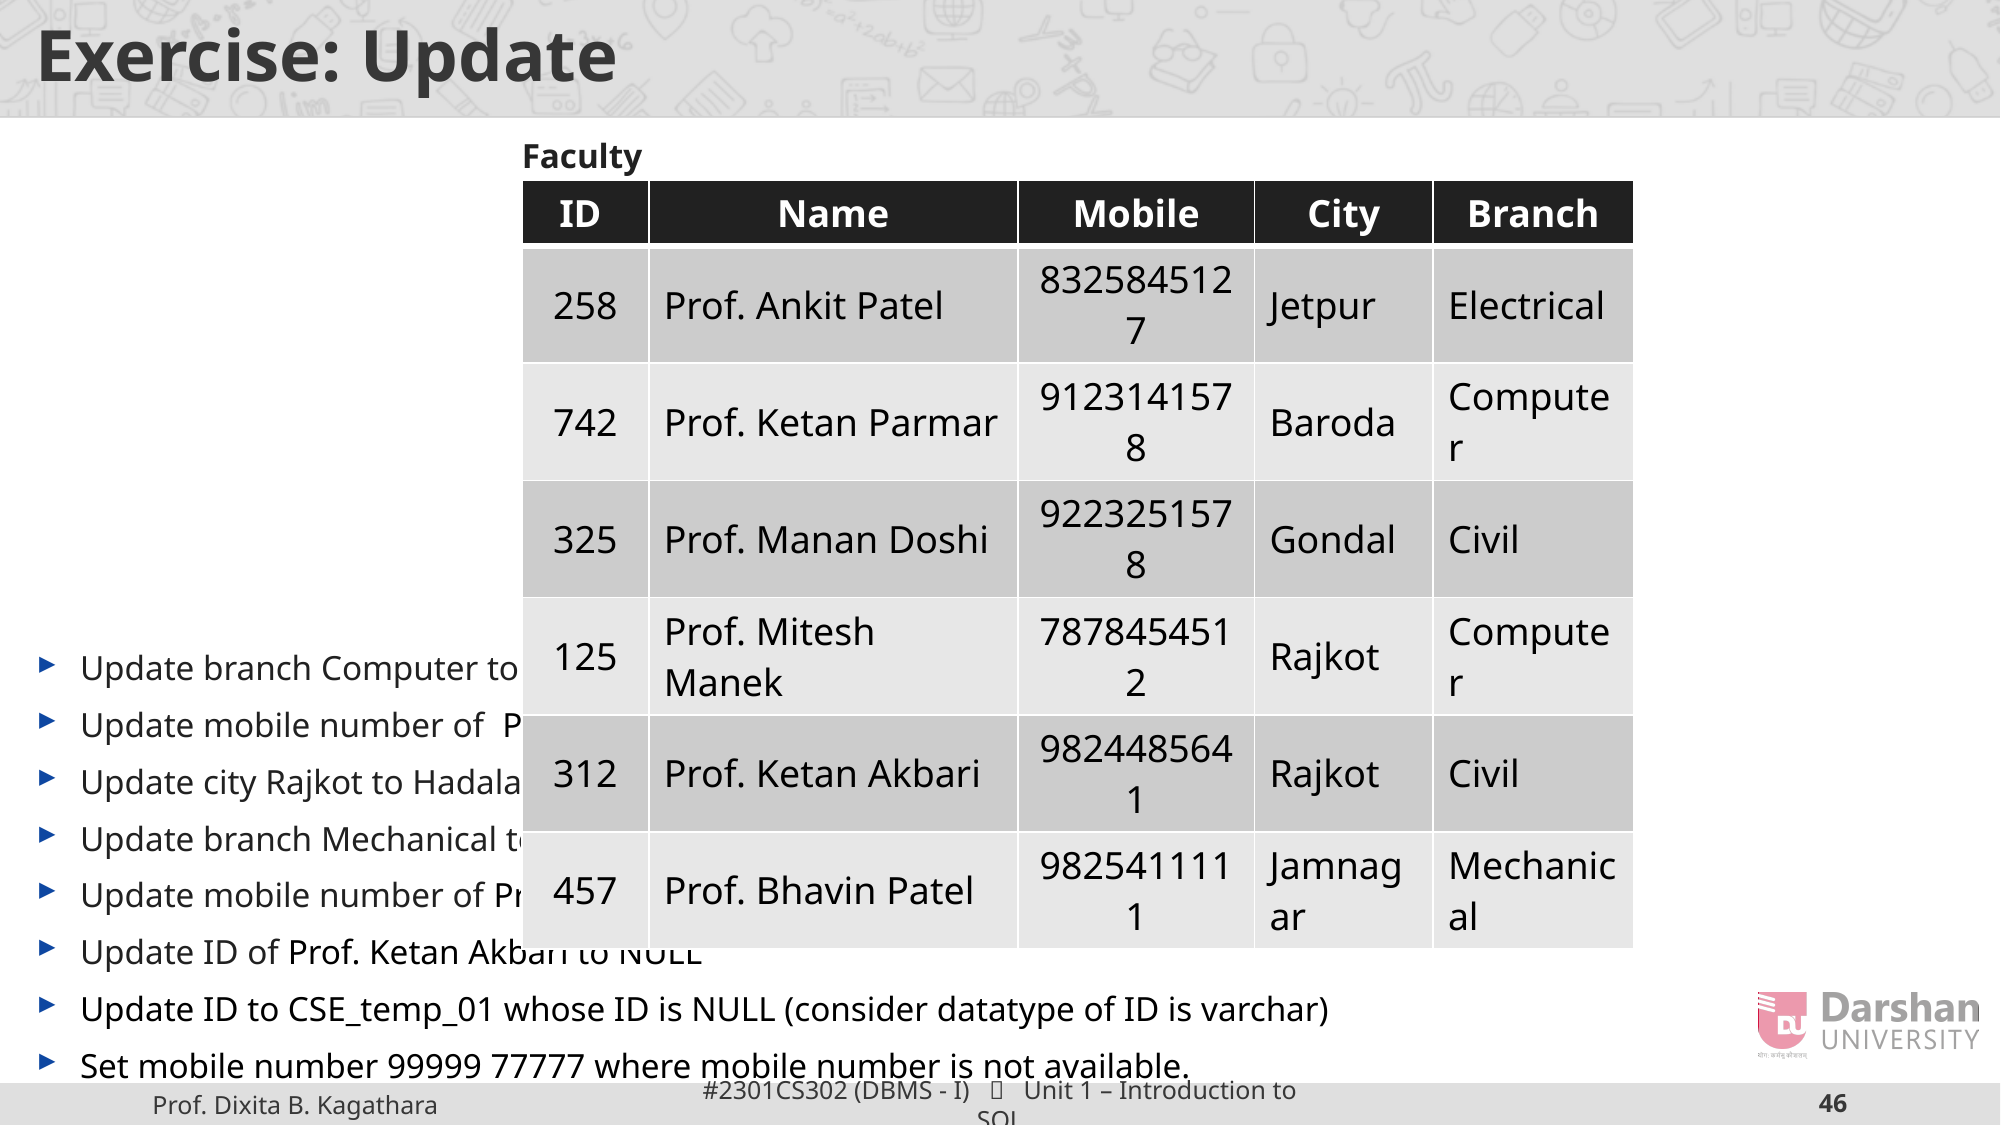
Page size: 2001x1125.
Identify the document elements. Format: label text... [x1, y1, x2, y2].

table_cell Rajkot [1255, 716, 1432, 831]
table_cell Rajkot [1255, 598, 1432, 714]
table_cell Prof. Ketan Akbari [650, 716, 1017, 831]
table_cell 742 [523, 364, 648, 480]
table_cell Prof. Ankit Patel [650, 249, 1017, 362]
table_cell 312 [523, 716, 648, 831]
table_cell 258 [523, 249, 648, 362]
title Exercise: Update [0, 0, 2000, 117]
table_cell 9223251578 [1019, 481, 1254, 597]
text_box Faculty [506, 142, 761, 168]
table_cell Prof. Mitesh Manek [650, 598, 1017, 714]
table_header Mobile [1019, 181, 1254, 243]
table_cell Computer [1434, 598, 1633, 714]
list Update branch Computer to CSE. Update mobile number of Prof. Ankit Patel to 9999988888. Update city Rajkot to Hadala. Update branch Mechanical to ME. Update mobile number of Prof. Bhavin Patel to NULL Update ID of Prof. Ketan Akbari to NULL Update ID to CSE_temp_01 whose ID is NULL (consider datatype of ID is varchar) Set mobile number 99999 77777 where mobile number is not available. [21, 129, 1979, 1047]
table_cell Mechanical [1434, 833, 1633, 948]
table_header City [1255, 181, 1432, 243]
table_cell 8325845127 [1019, 249, 1254, 362]
table_cell 9123141578 [1019, 364, 1254, 480]
table_cell 325 [523, 481, 648, 597]
table_cell 457 [523, 833, 648, 948]
table_cell Computer [1434, 364, 1633, 480]
table_header ID [523, 181, 648, 243]
table_header Name [650, 181, 1017, 243]
text_box Basic SQL Commands [1758, 1047, 1979, 1059]
table_cell Baroda [1255, 364, 1432, 480]
table_cell Jetpur [1255, 249, 1432, 362]
table_cell Electrical [1434, 249, 1633, 362]
table_cell 9825411111 [1019, 833, 1254, 948]
table_cell Prof. Bhavin Patel [650, 833, 1017, 948]
table_cell Jamnagar [1255, 833, 1432, 948]
table_cell Prof. Ketan Parmar [650, 364, 1017, 480]
table_header Branch [1434, 181, 1633, 243]
table_cell 9824485641 [1019, 716, 1254, 831]
table_cell Civil [1434, 716, 1633, 831]
table_cell Gondal [1255, 481, 1432, 597]
table_cell 125 [523, 598, 648, 714]
table_cell Civil [1434, 481, 1633, 597]
table_cell Prof. Manan Doshi [650, 481, 1017, 597]
table_cell 7878454512 [1019, 598, 1254, 714]
